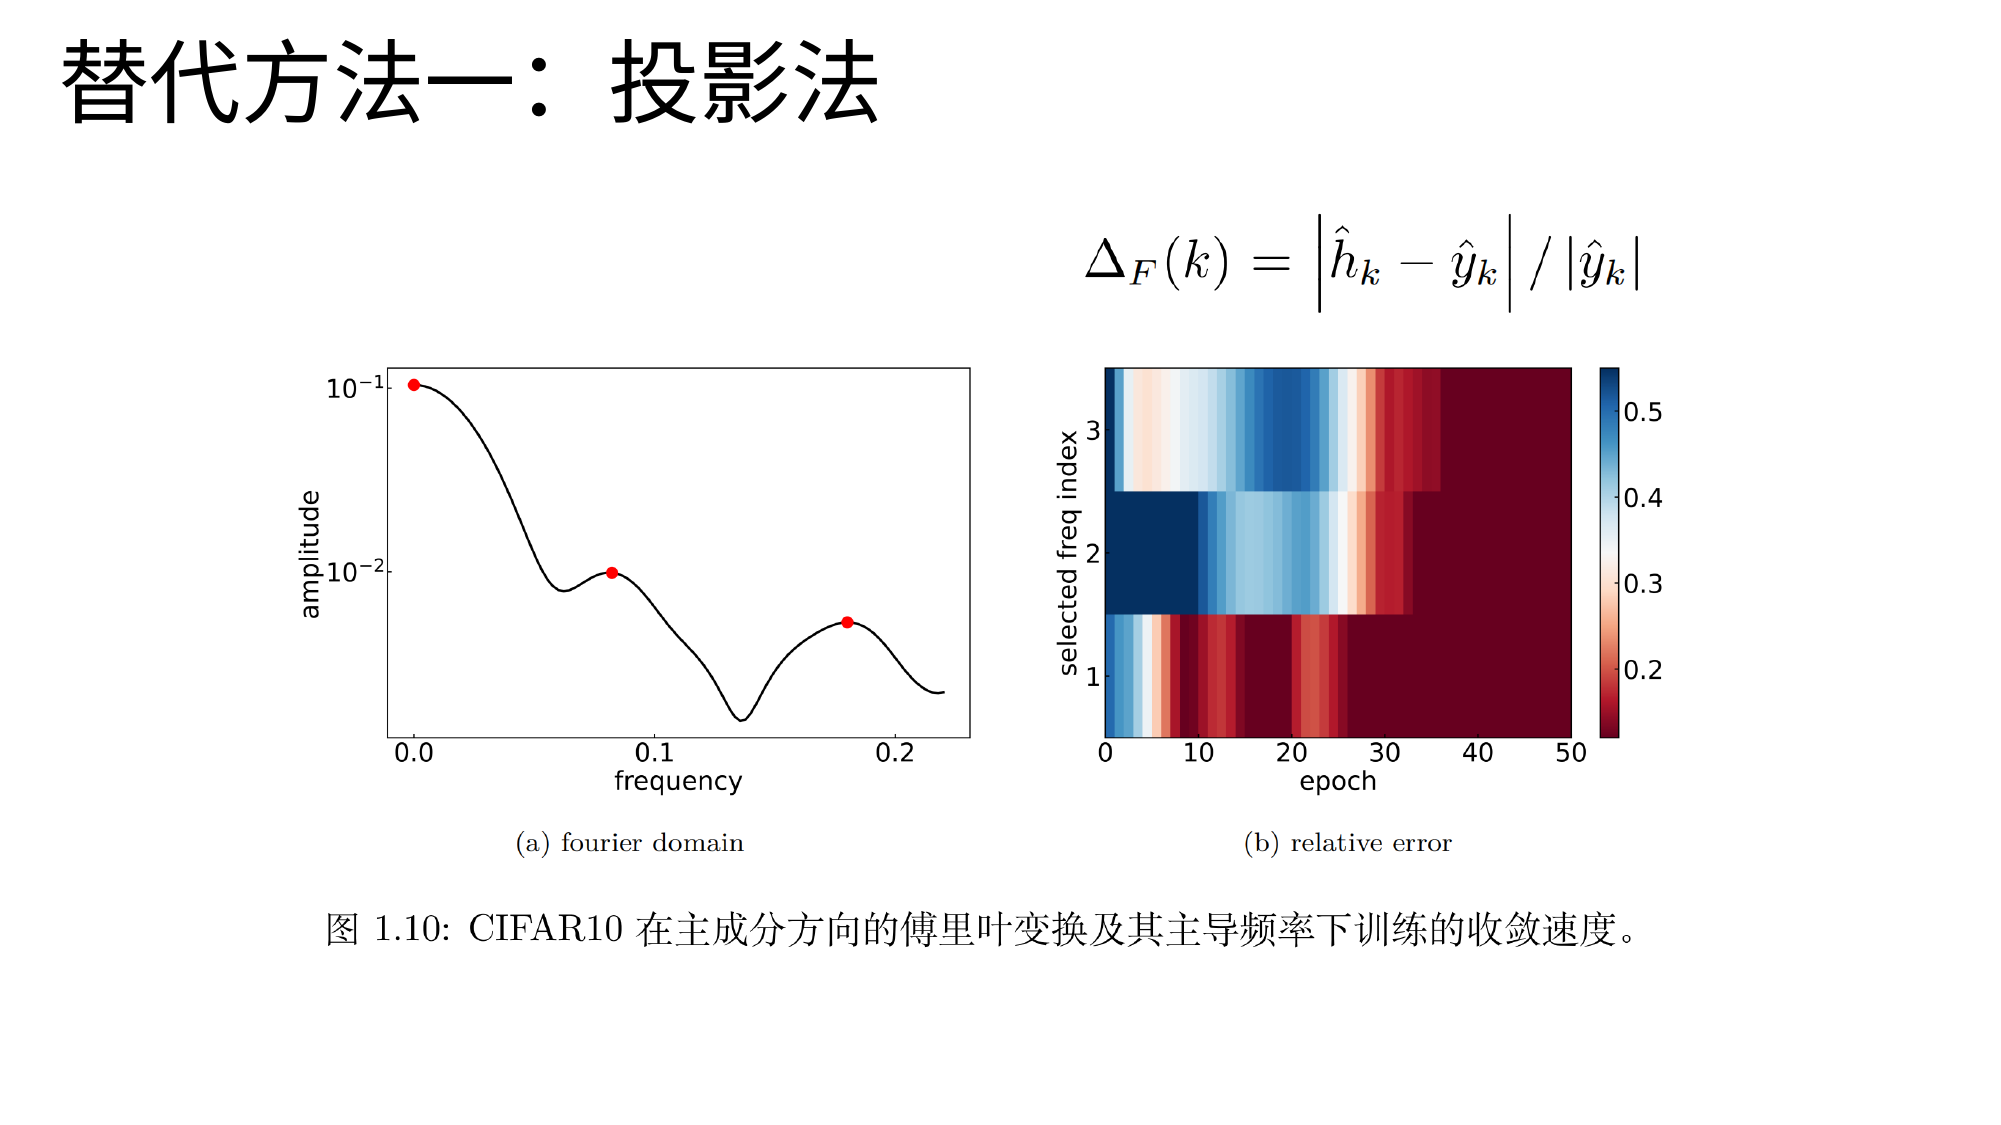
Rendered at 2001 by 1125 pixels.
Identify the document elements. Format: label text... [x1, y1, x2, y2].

picture [1065, 207, 1652, 313]
text_box 替代方法一：投影法 [43, 30, 1919, 156]
picture [263, 324, 1698, 965]
